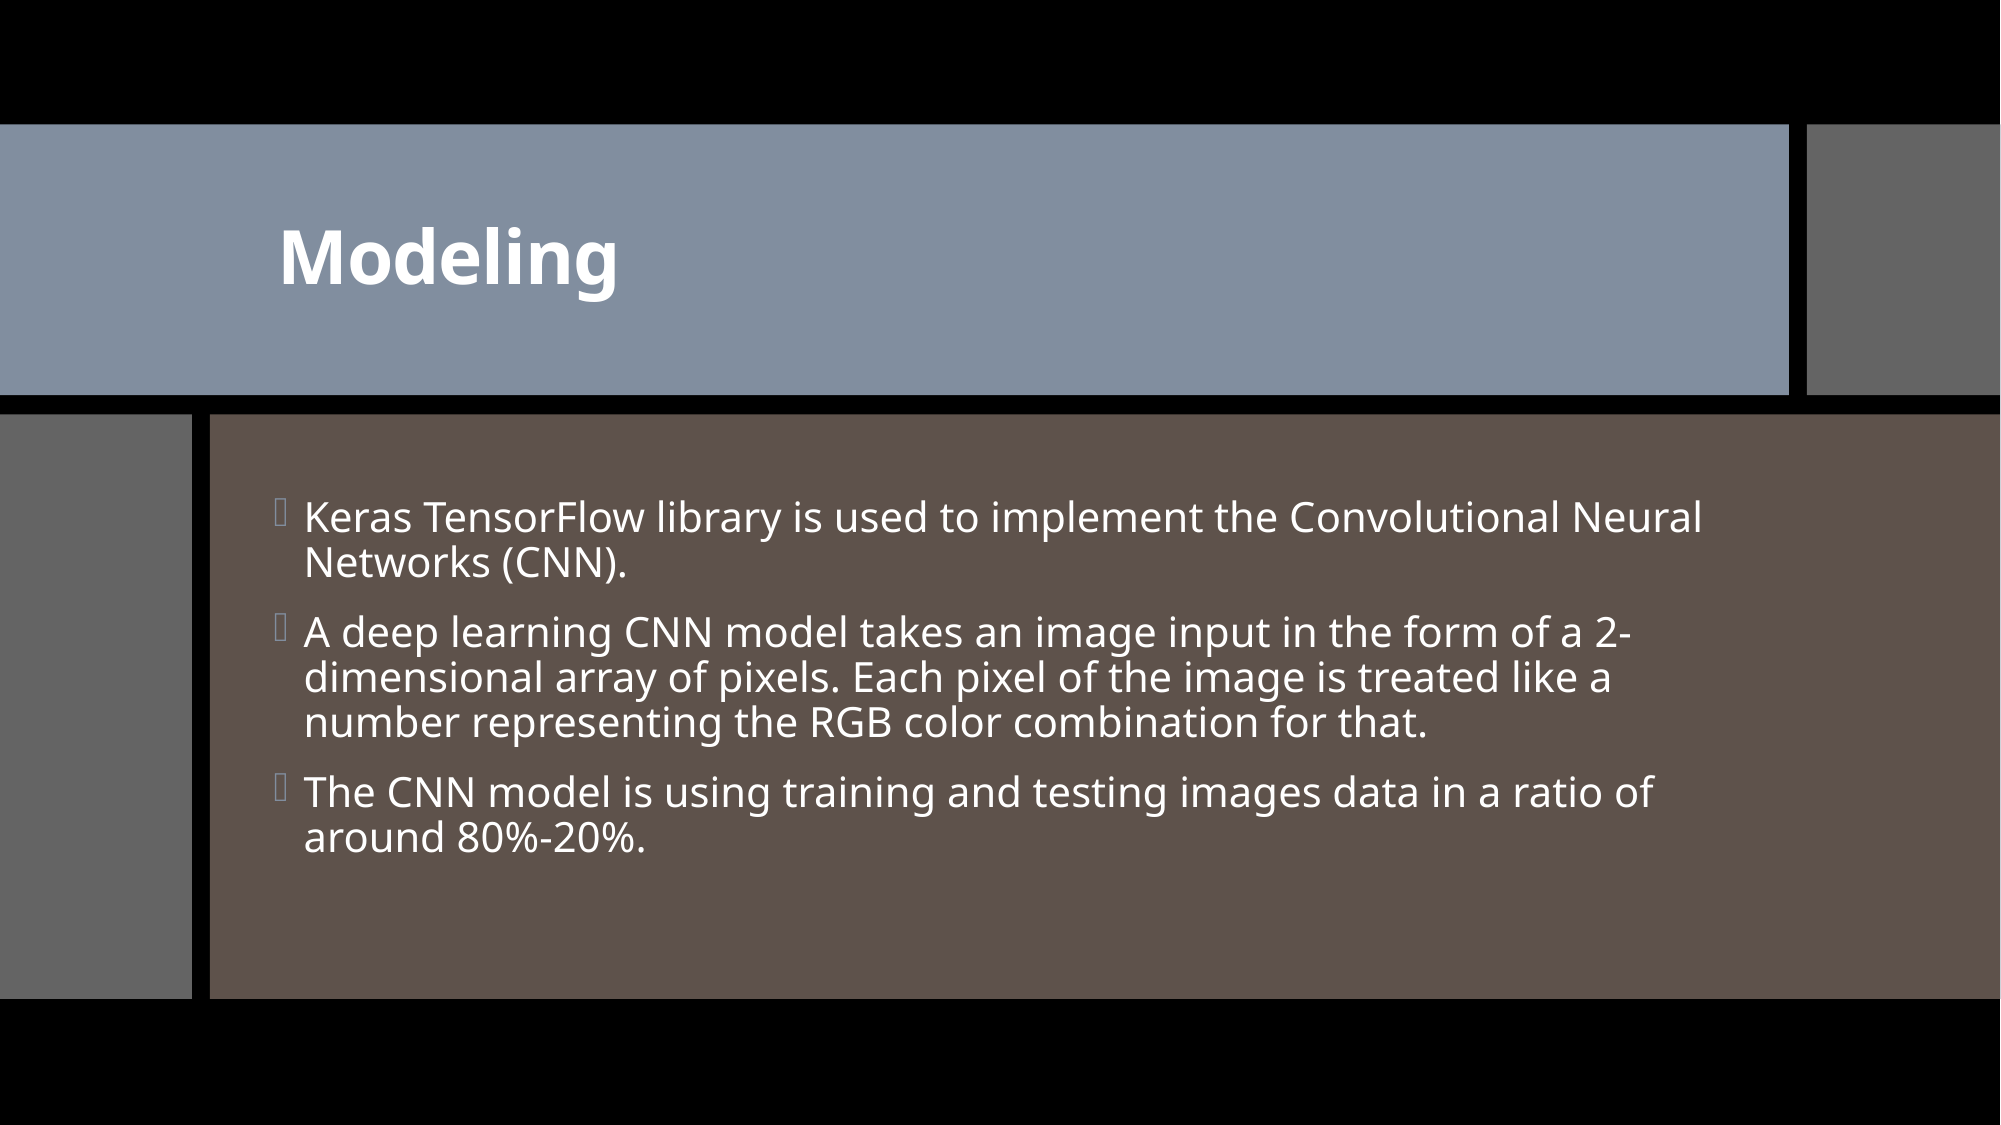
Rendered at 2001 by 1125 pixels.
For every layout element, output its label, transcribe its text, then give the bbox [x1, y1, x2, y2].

text_box [209, 414, 2000, 1000]
text_box [0, 0, 2000, 414]
text_box [0, 396, 2000, 1125]
list Keras TensorFlow library is used to implement the Convolutional Neural Networks (CNN). A deep learning CNN model takes an image input in the form of a 2-dimensional array of pixels. Each pixel of the image is treated like a number representing the RGB color combination for that. The CNN model is using training and testing images data in a ratio of around 80%-20%. [258, 387, 1733, 971]
title Modeling [262, 178, 1737, 343]
text_box [0, 414, 193, 1000]
text_box [0, 124, 1790, 396]
text_box [1806, 124, 2000, 396]
